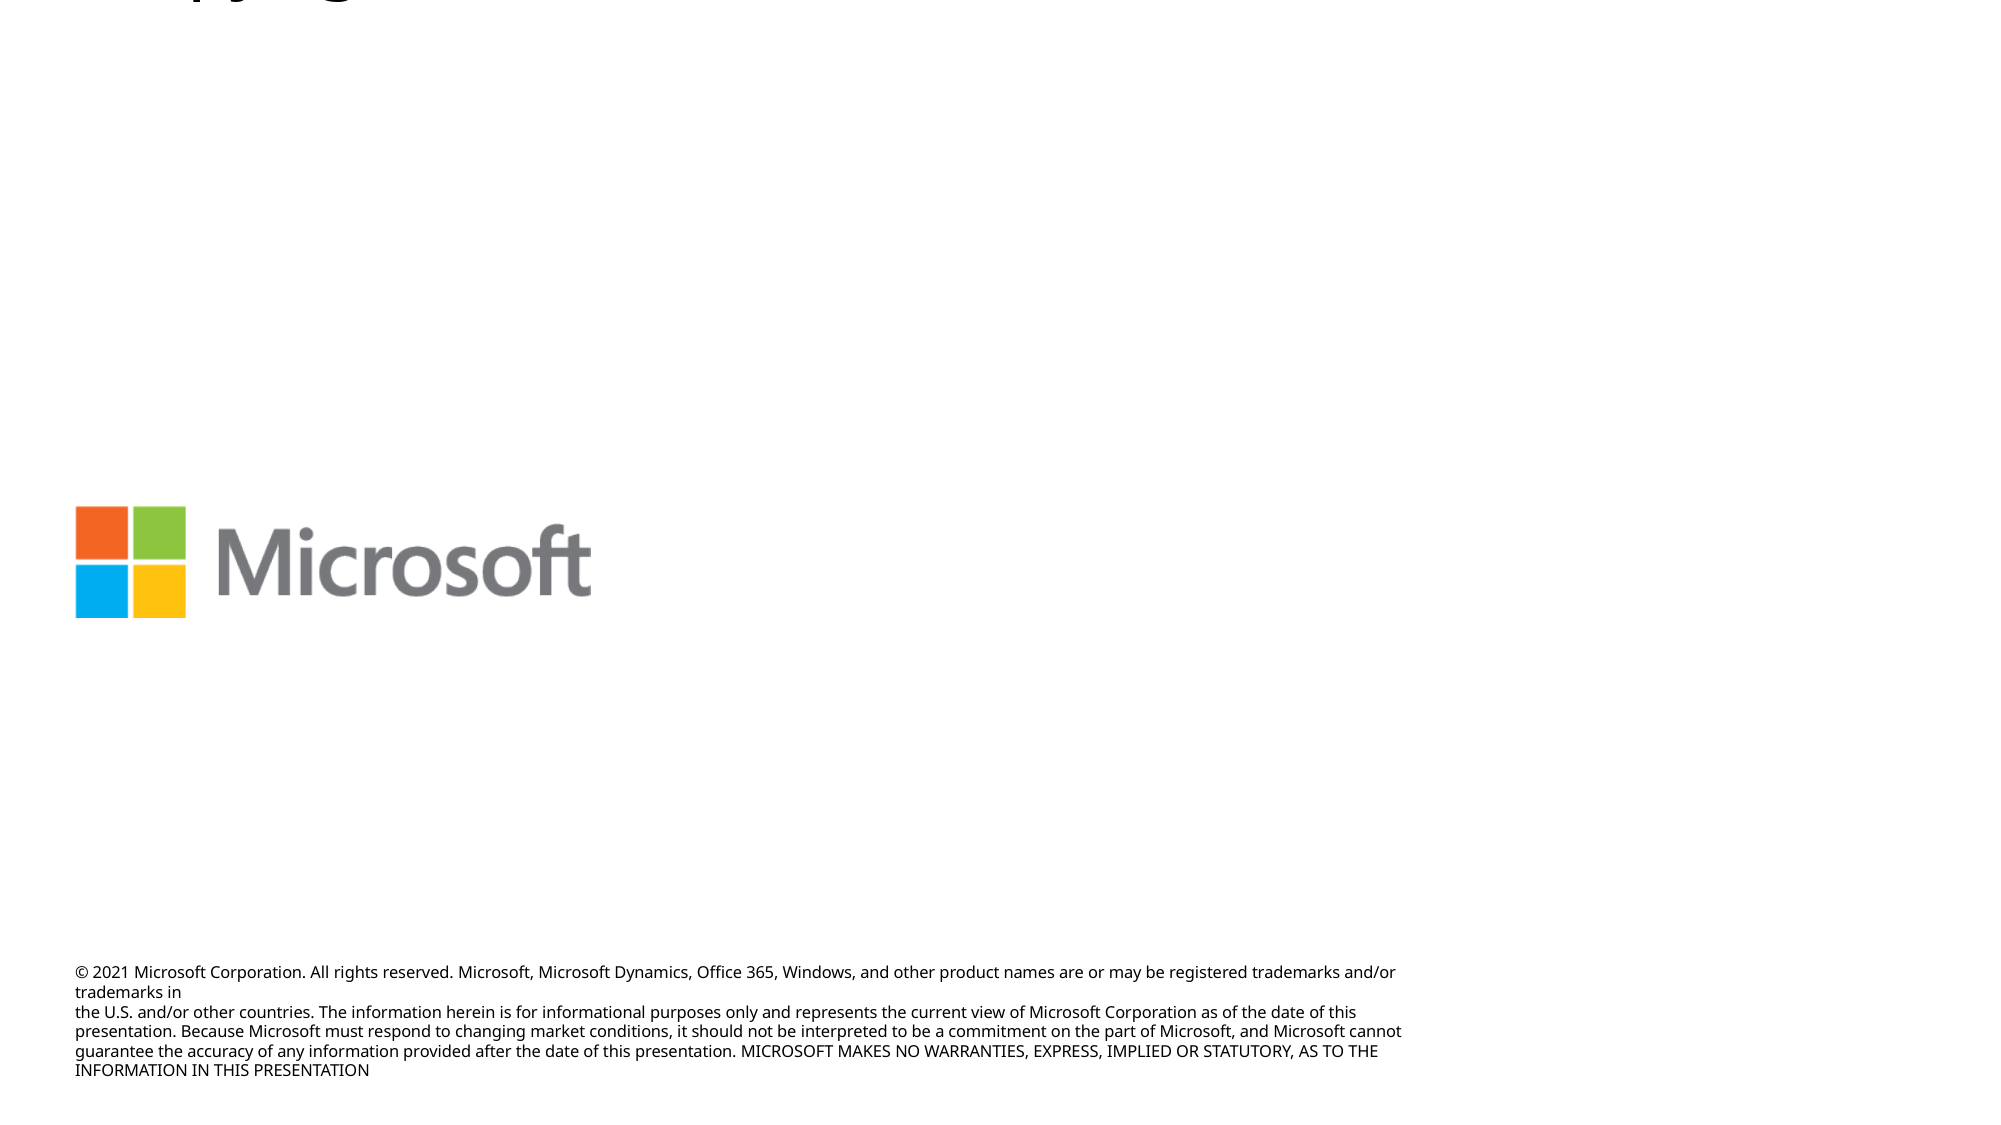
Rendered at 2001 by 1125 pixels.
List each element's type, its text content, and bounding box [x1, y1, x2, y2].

picture [74, 506, 591, 619]
text_box © 2021 Microsoft Corporation. All rights reserved. Microsoft, Microsoft Dynamics, Office 365, Windows, and other product names are or may be registered trademarks and/or trademarks in the U.S. and/or other countries. The information herein is for informational purposes only and represents the current view of Microsoft Corporation as of the date of this presentation. Because Microsoft must respond to changing market conditions, it should not be interpreted to be a commitment on the part of Microsoft, and Microsoft cannot guarantee the accuracy of any information provided after the date of this presentation. MICROSOFT MAKES NO WARRANTIES, EXPRESS, IMPLIED OR STATUTORY, AS TO THE INFORMATION IN THIS PRESENTATION [74, 962, 1478, 1078]
